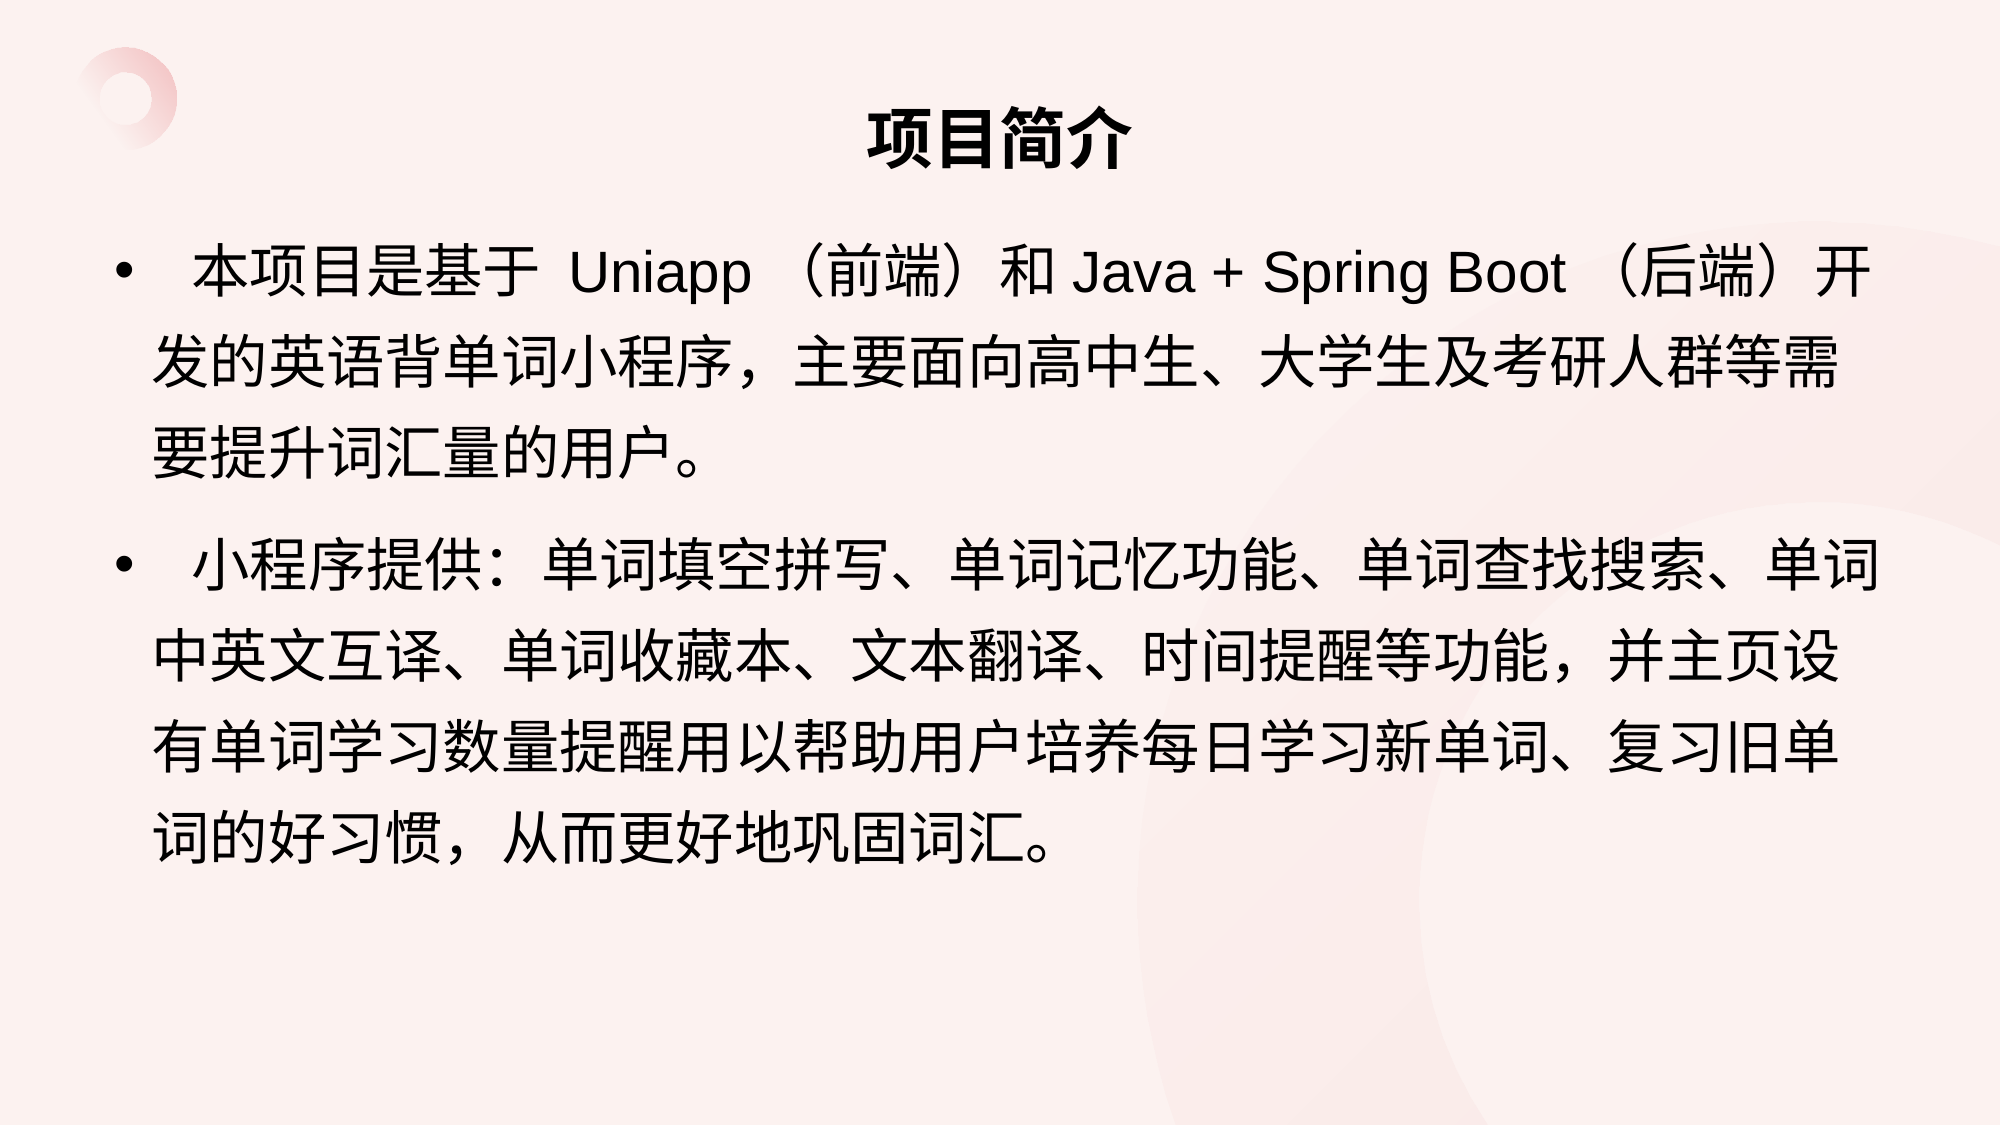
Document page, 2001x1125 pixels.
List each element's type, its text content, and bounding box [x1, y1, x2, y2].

title 项目简介 [114, 59, 1886, 178]
list 本项目是基于 Uniapp（前端）和Java + Spring Boot（后端）开发的英语背单词小程序，主要面向高中生、大学生及考研人群等需要提升词汇量的用户。 小程序提供：单词填空拼写、单词记忆功能、单词查找搜索、单词中英文互译、单词收藏本、文本翻译、时间提醒等功能，并主页设有单词学习数量提醒用以帮助用户培养每日学习新单词、复习旧单词的好习惯，从而更好地巩固词汇。 [114, 213, 1886, 1013]
